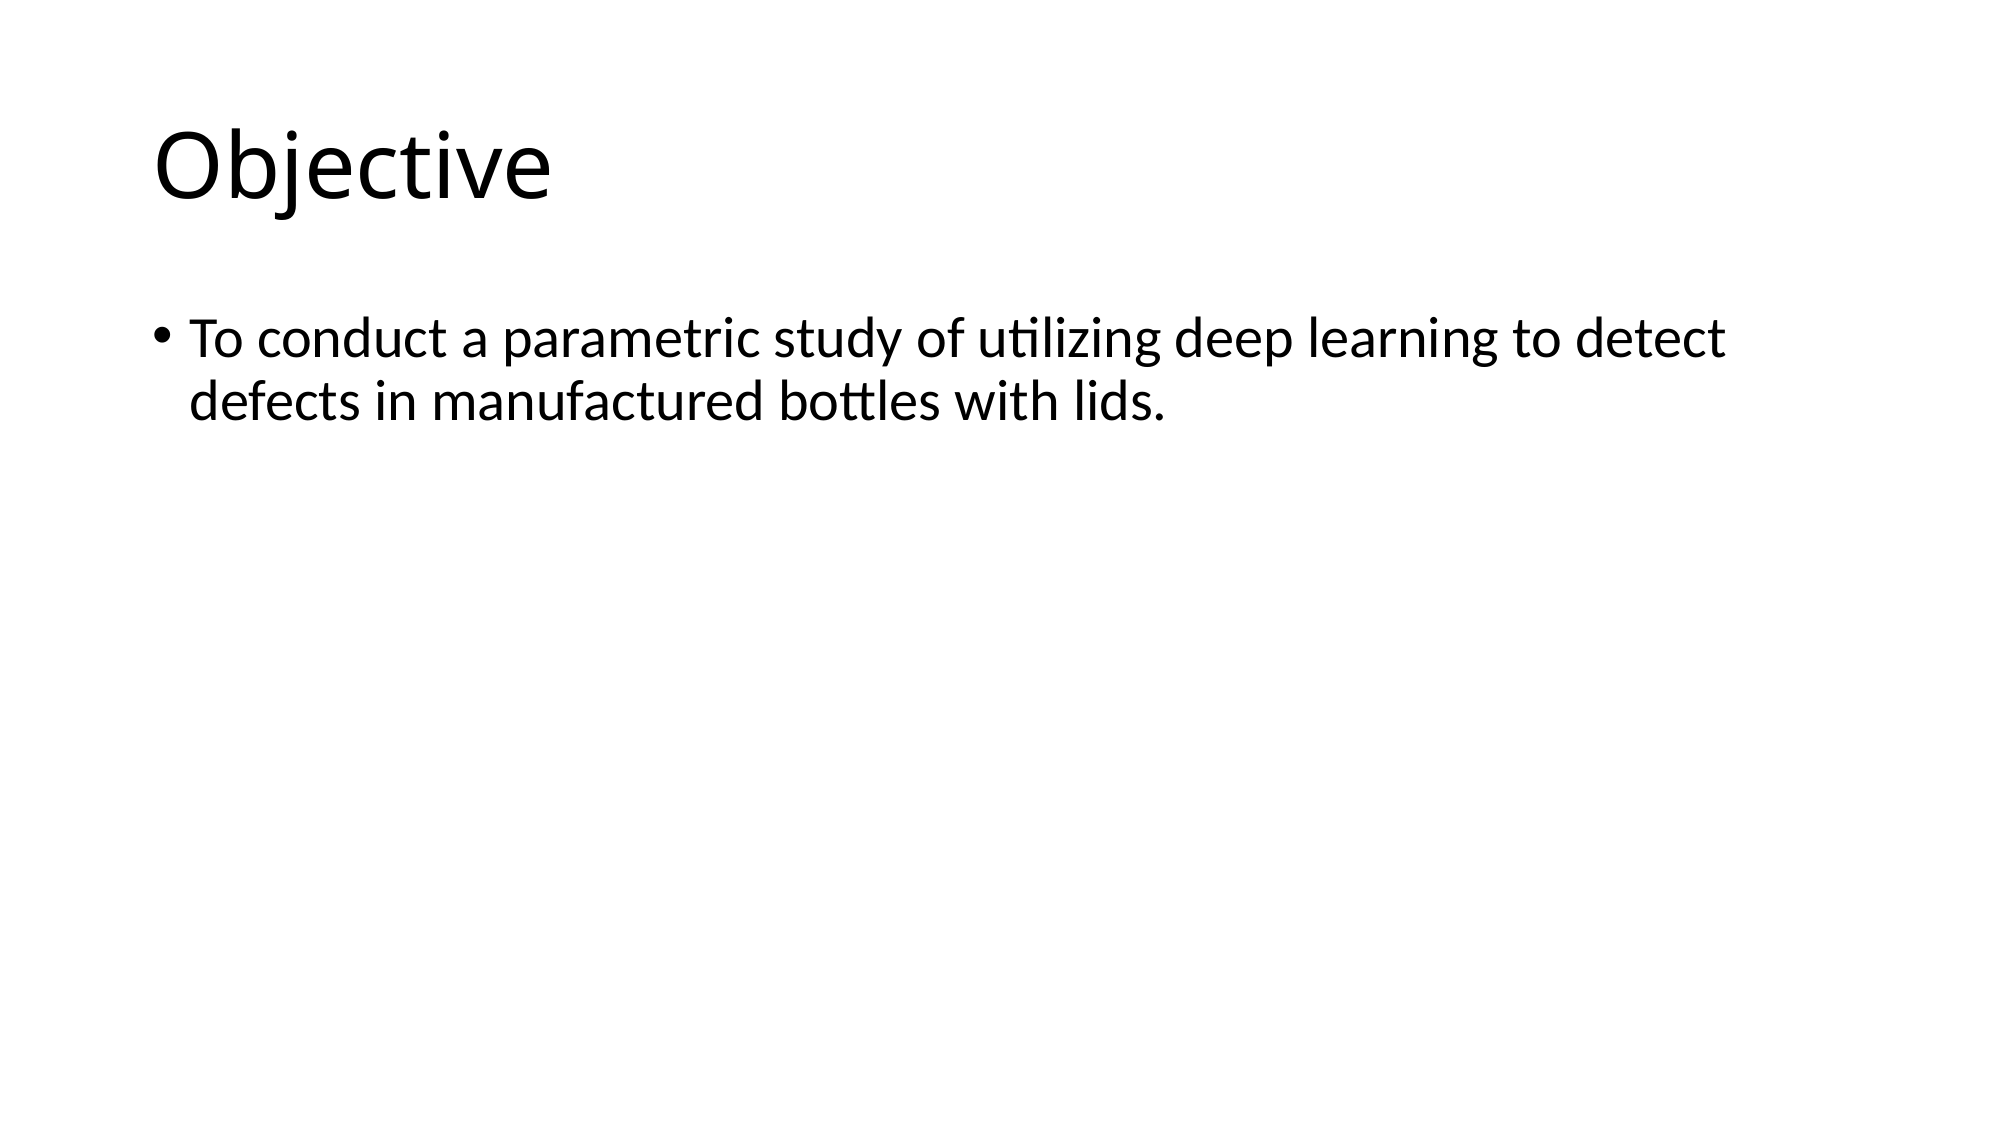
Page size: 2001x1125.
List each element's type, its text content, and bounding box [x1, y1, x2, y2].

title Objective [137, 59, 1863, 278]
list To conduct a parametric study of utilizing deep learning to detect defects in manufactured bottles with lids. [137, 299, 1863, 1014]
